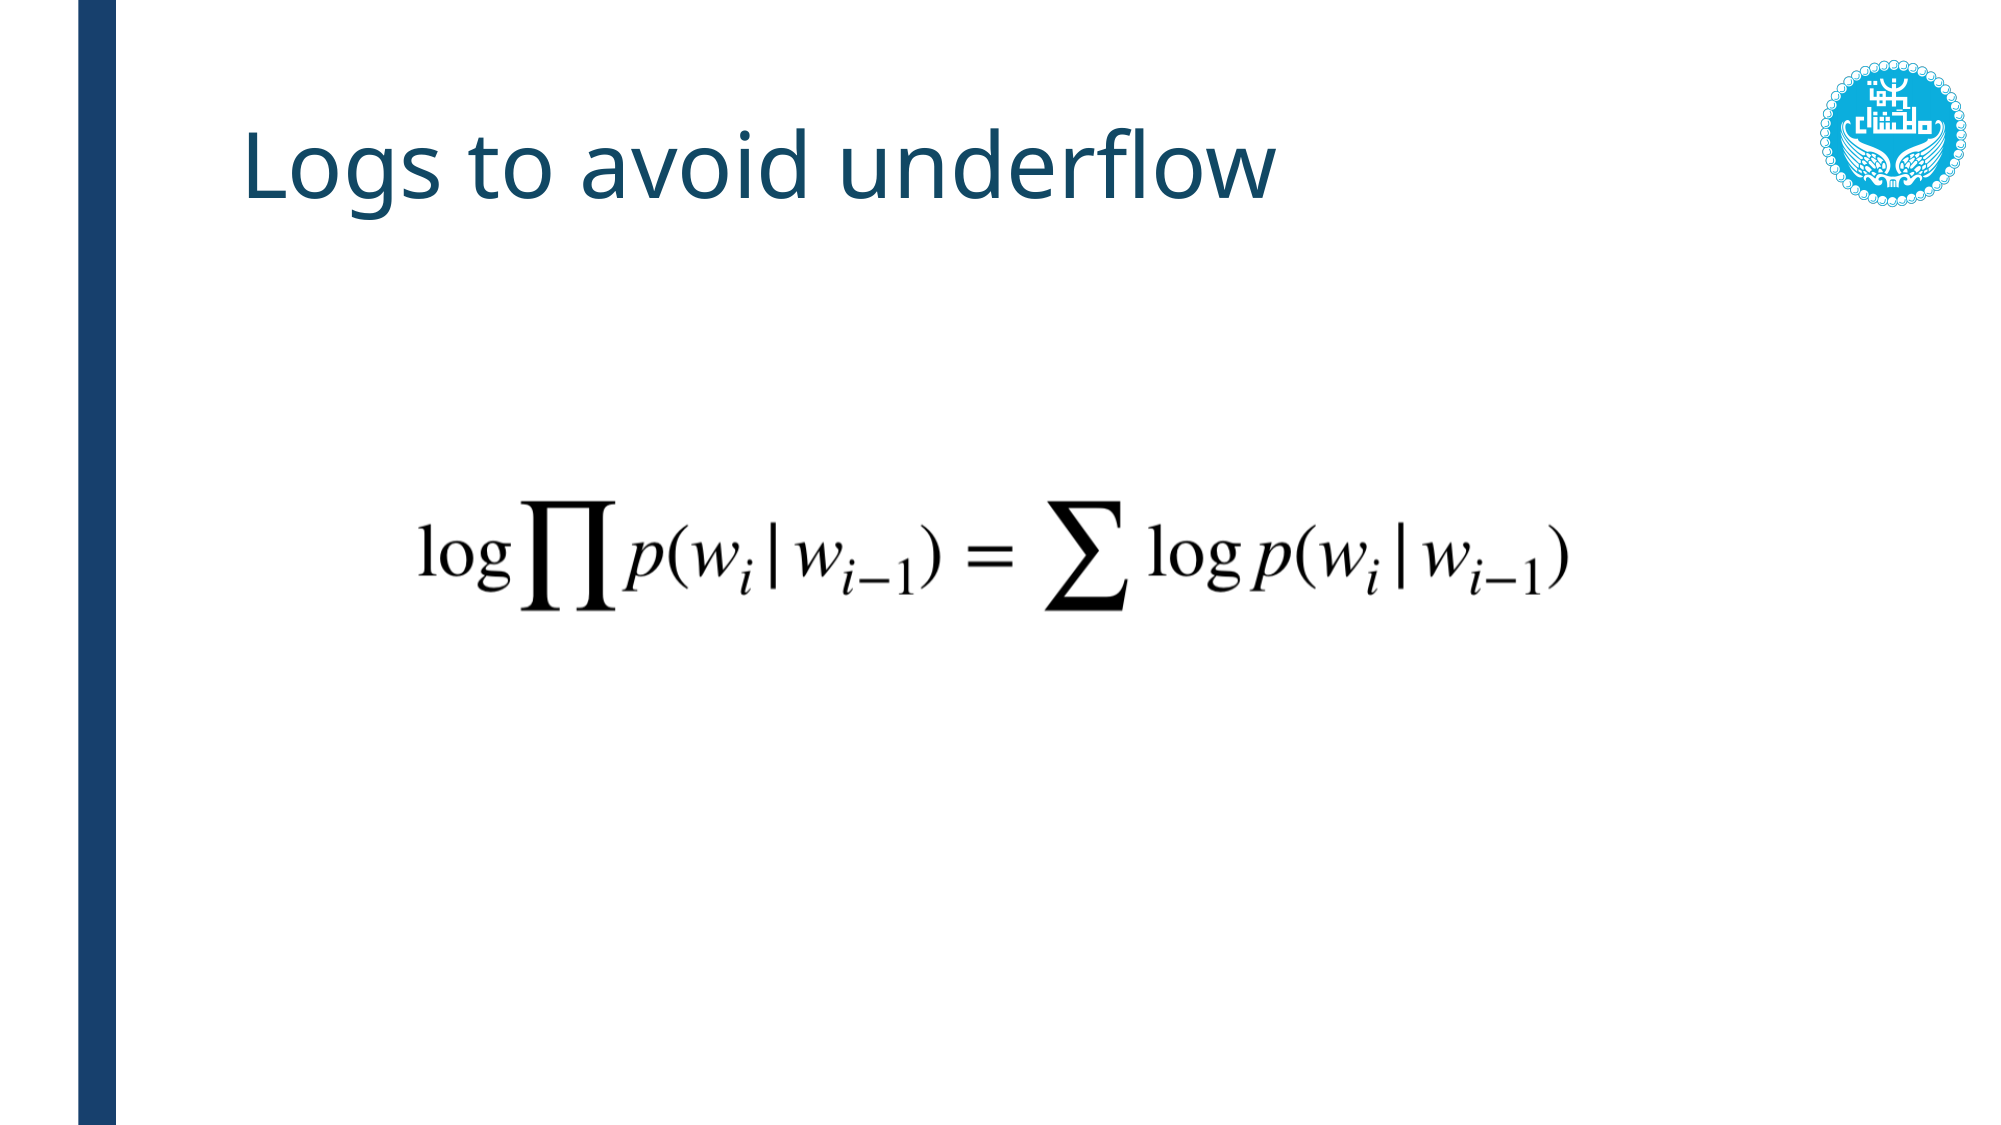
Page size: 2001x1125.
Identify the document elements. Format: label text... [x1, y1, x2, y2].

picture [1819, 58, 1968, 208]
picture [389, 463, 1611, 662]
title Logs to avoid underflow [225, 112, 1800, 357]
